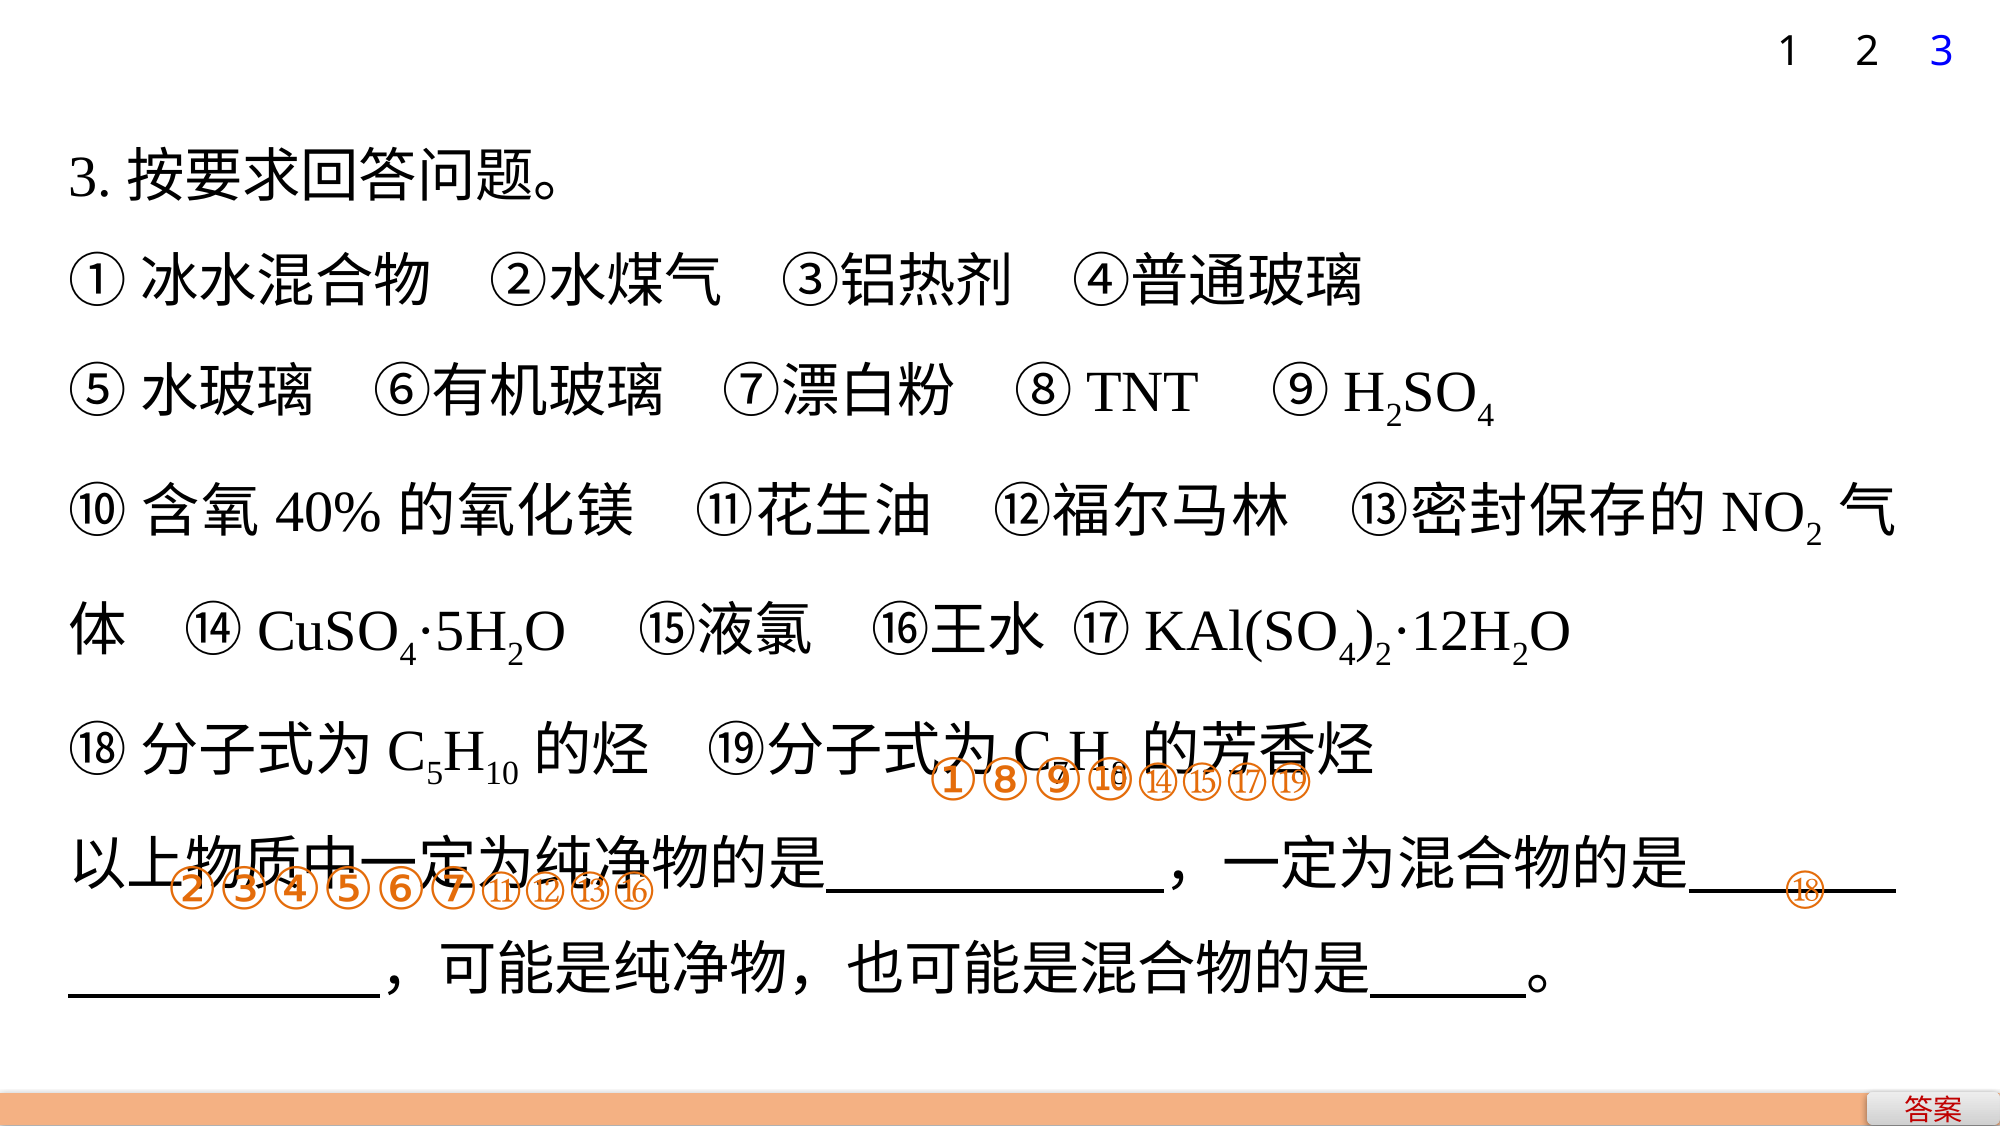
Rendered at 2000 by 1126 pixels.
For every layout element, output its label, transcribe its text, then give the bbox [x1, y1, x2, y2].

text_box [0, 1092, 1866, 1126]
text_box ⑱ [1769, 842, 1844, 928]
text_box ②③④⑤⑥⑦⑪⑫⑬⑯ [151, 843, 672, 929]
text_box 2 [1838, 1, 1900, 97]
text_box 1 [1755, 1, 1821, 97]
text_box 3 [1916, 1, 1974, 97]
text_box 答案 [1866, 1091, 2000, 1126]
text_box 3.按要求回答问题。 ①冰水混合物 ②水煤气 ③铝热剂 ④普通玻璃 ⑤水玻璃 ⑥有机玻璃 ⑦漂白粉 ⑧TNT ⑨H2SO4 ⑩含氧40%的氧化镁 ⑪花生油 ⑫福尔马林 ⑬密封保存的NO2气体 ⑭CuSO4·5H2O ⑮液氯 ⑯王水 ⑰KAl(SO4)2·12H2O ⑱分子式为C5H10的烃 ⑲分子式为C7H8的芳香烃 以上物质中一定为纯净物的是 ，一定为混合物的是 ，可能是纯净物，也可能是混合物的是 。 [48, 93, 1917, 1012]
text_box ①⑧⑨⑩⑭⑮⑰⑲ [912, 734, 1329, 819]
